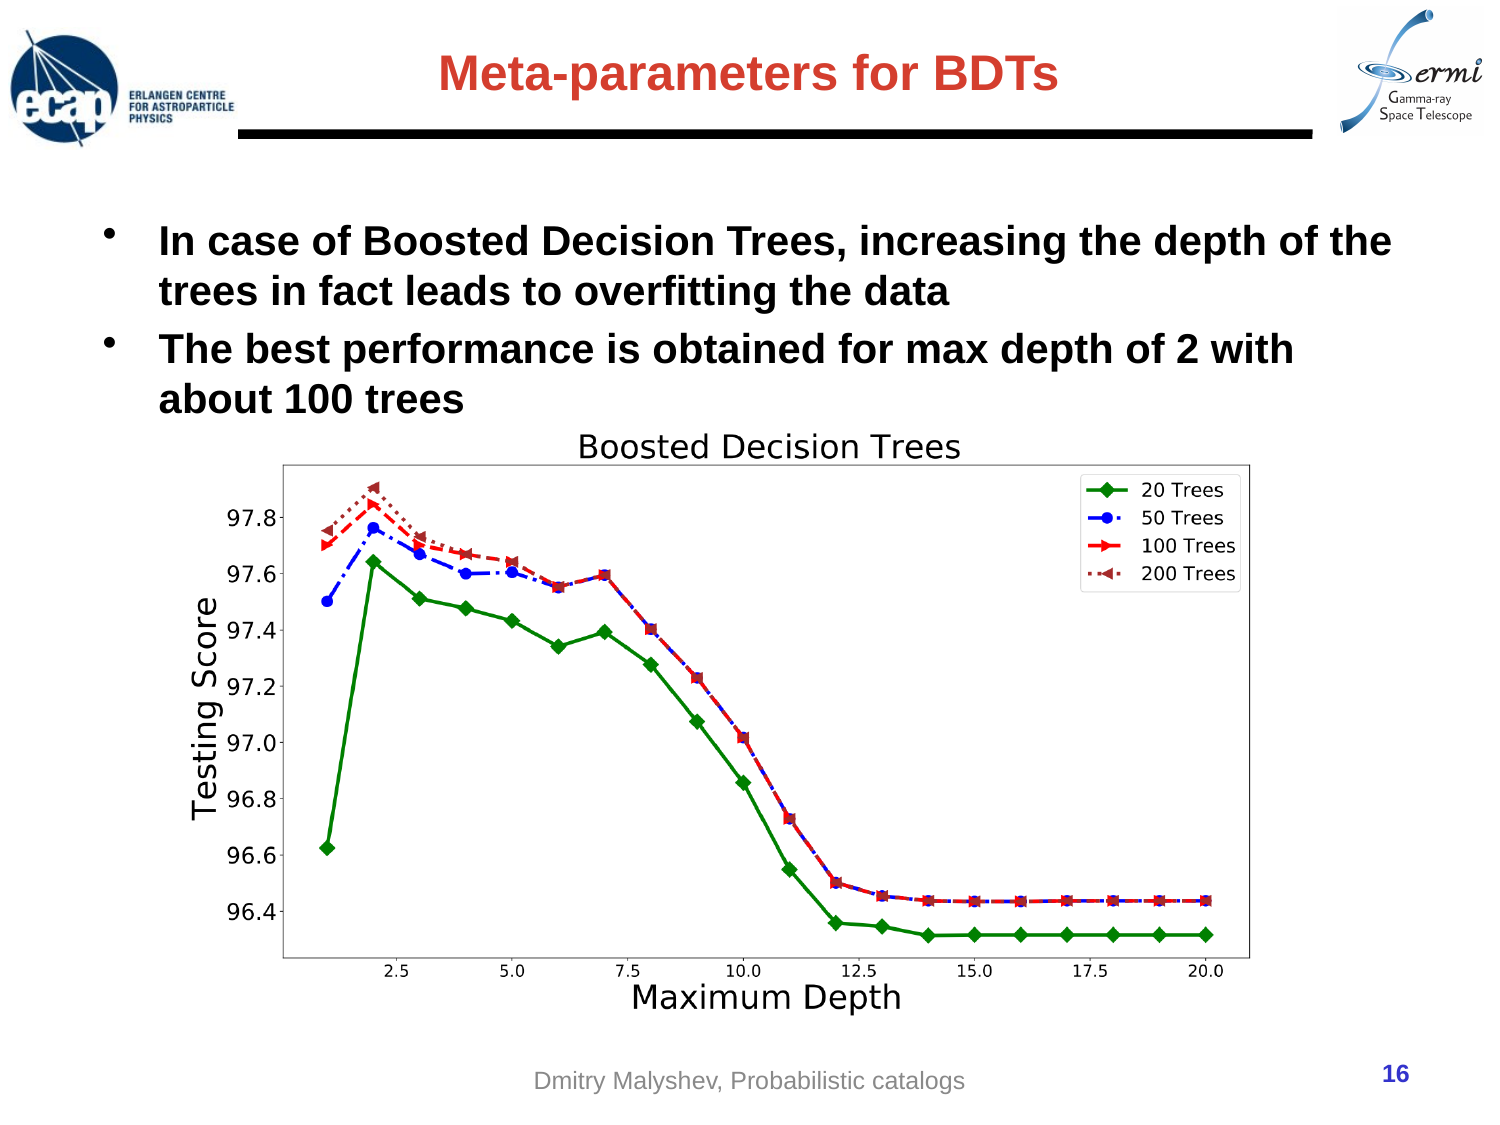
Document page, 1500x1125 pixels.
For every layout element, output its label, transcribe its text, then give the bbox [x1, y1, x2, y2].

slide_number 16 [1074, 1042, 1425, 1103]
footer Dmitry Malyshev, Probabilistic catalogs [512, 1050, 988, 1110]
picture [8, 27, 238, 150]
picture [127, 388, 1373, 1027]
title Meta-parameters for BDTs [185, 16, 1313, 125]
list In case of Boosted Decision Trees, increasing the depth of the trees in fact leads to overfitting the data The best performance is obtained for max depth of 2 with about 100 trees [102, 206, 1414, 1031]
picture [1337, 6, 1484, 136]
